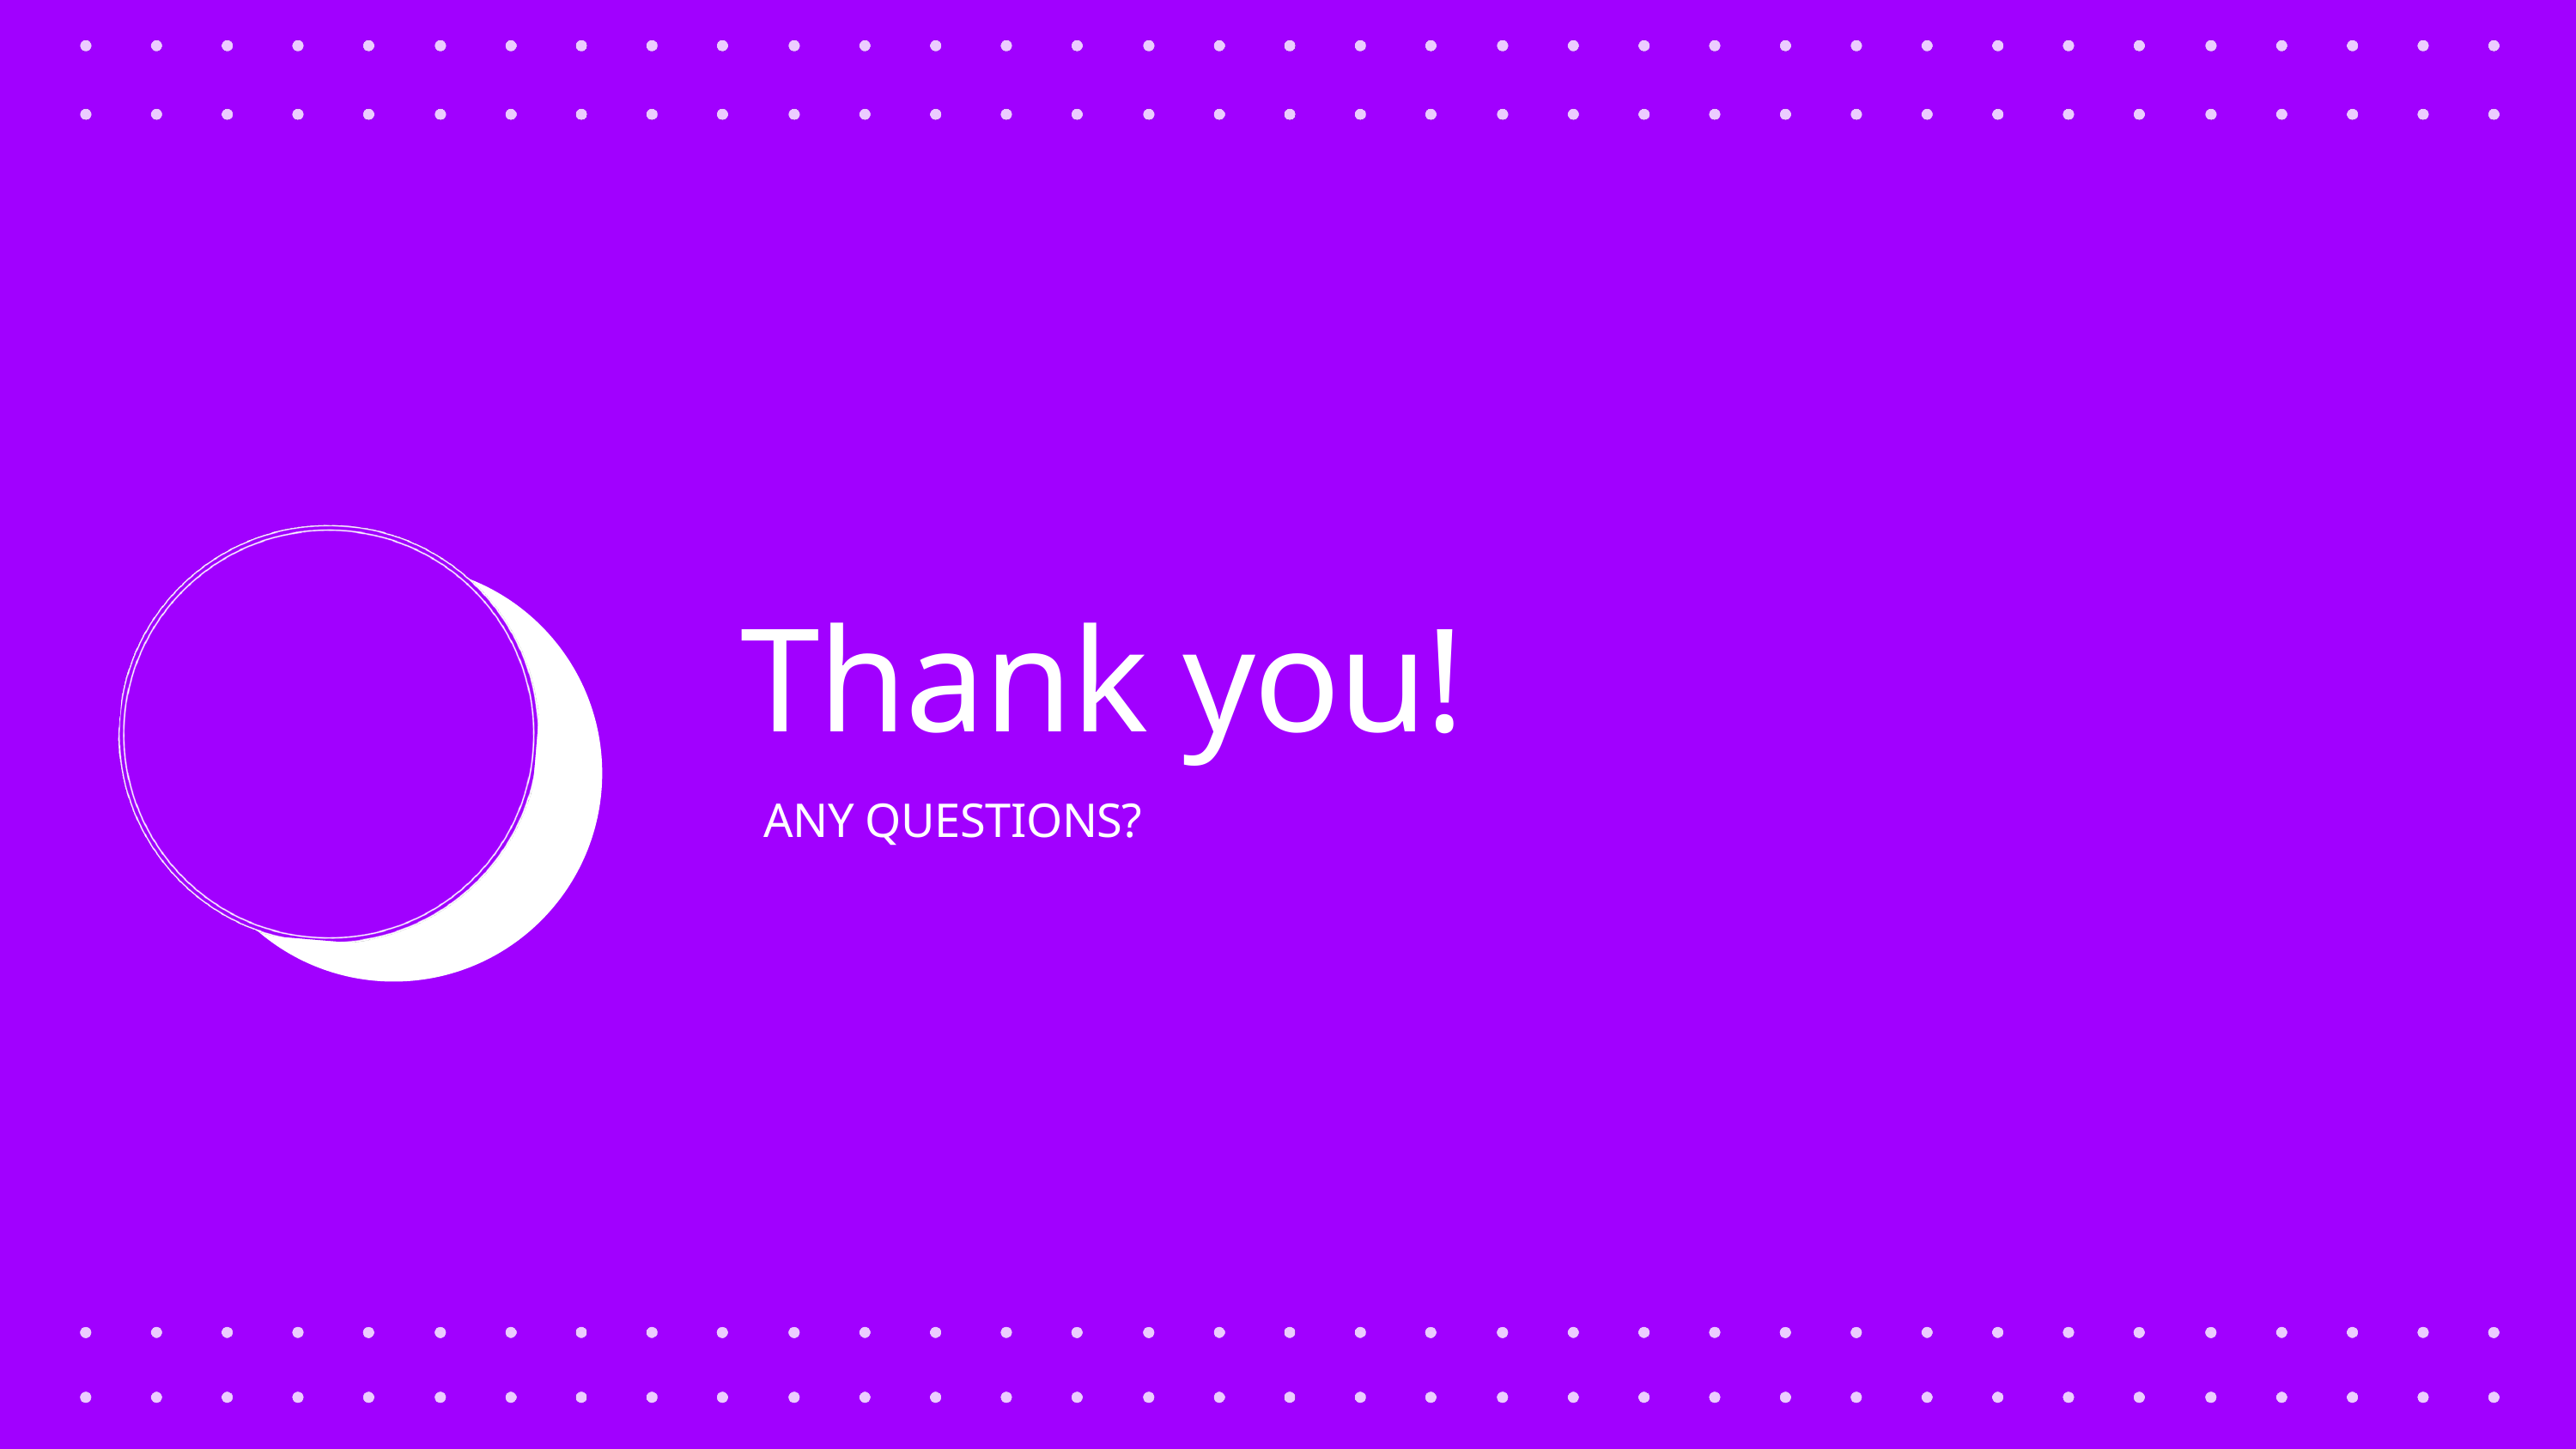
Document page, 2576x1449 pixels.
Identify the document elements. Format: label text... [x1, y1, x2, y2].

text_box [102, 506, 603, 982]
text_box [72, 1322, 2504, 1449]
text_box Thank you! [657, 588, 1465, 761]
text_box ANY QUESTIONS? [763, 781, 1522, 847]
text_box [72, 0, 2504, 124]
